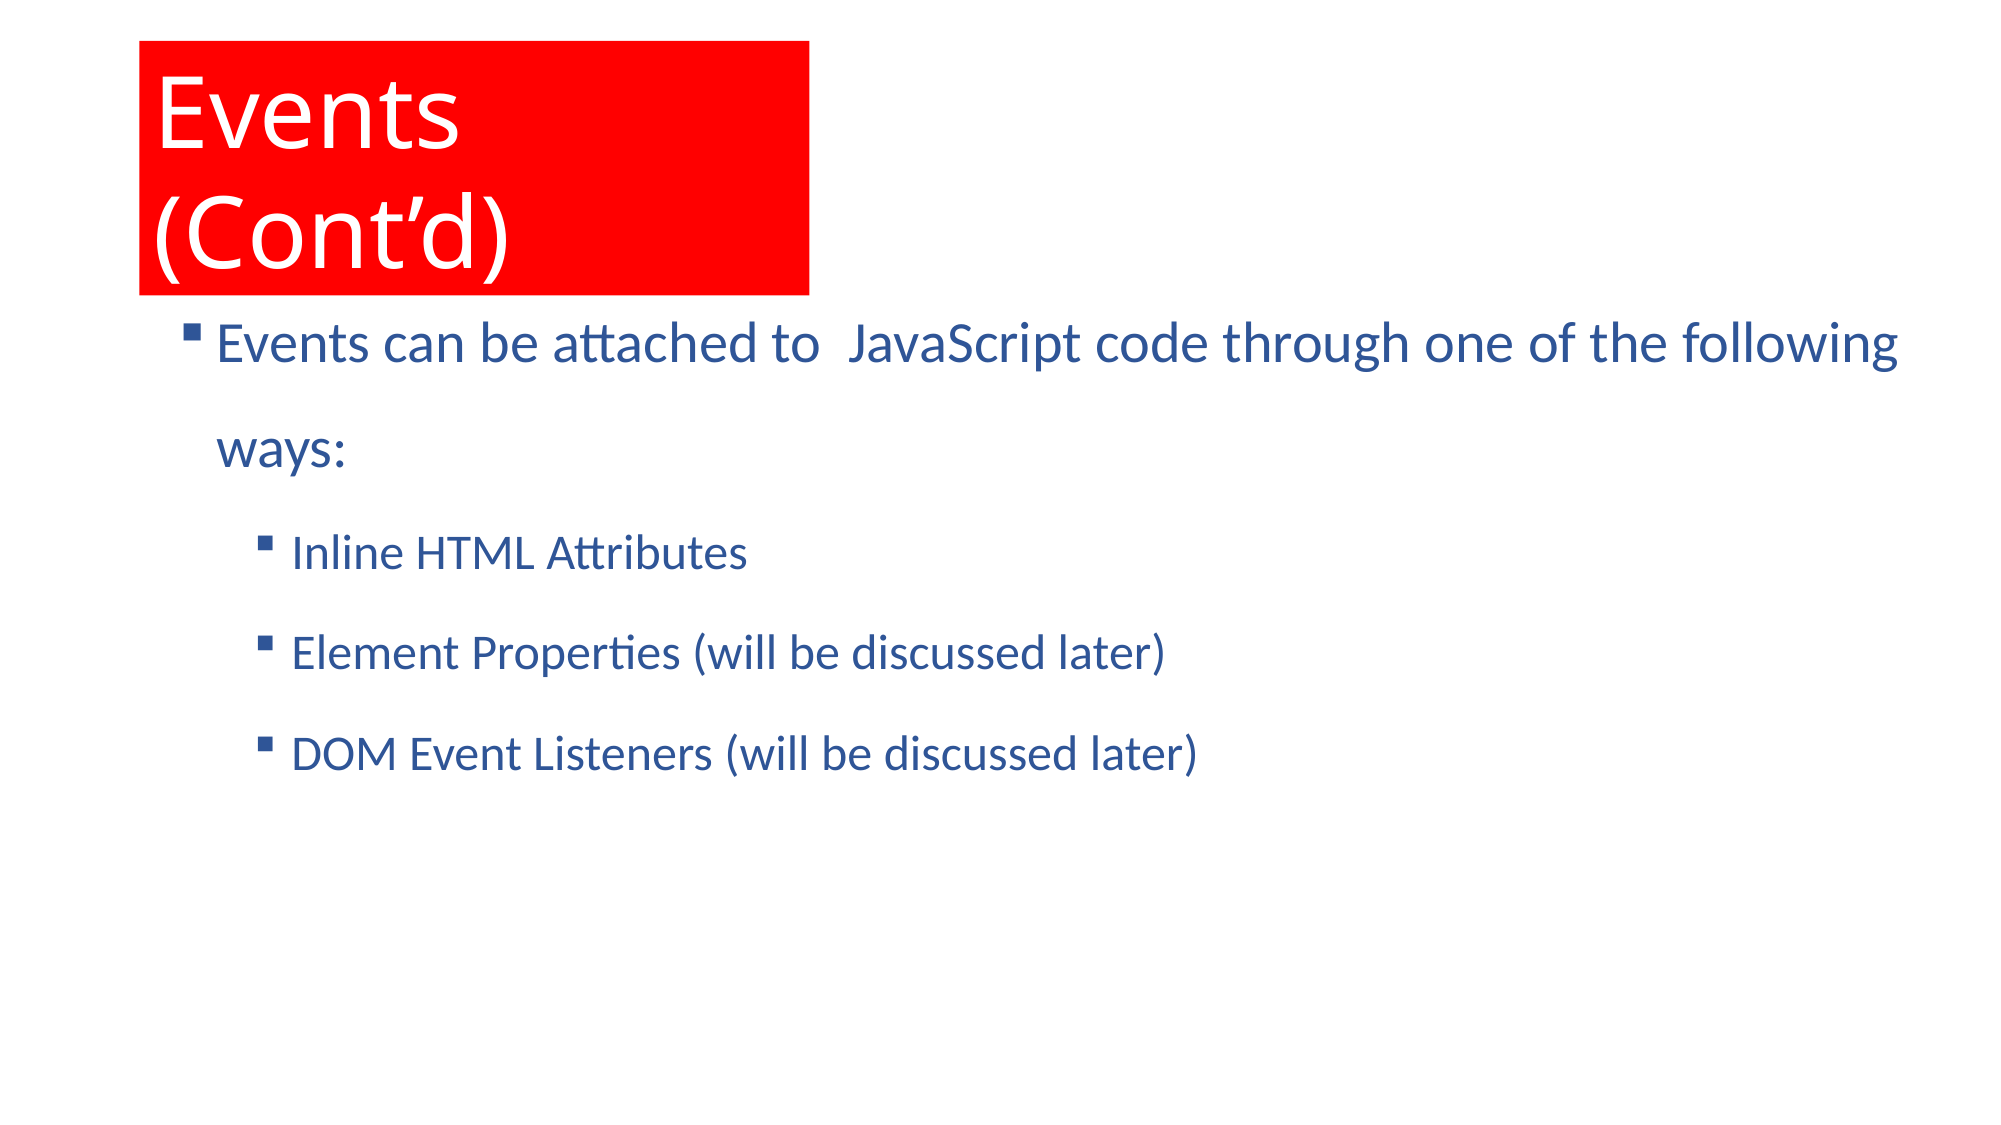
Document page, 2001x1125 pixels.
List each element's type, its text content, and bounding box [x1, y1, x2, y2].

text_box Events can be attached to JavaScript code through one of the following ways: Inline HTML Attributes Element Properties (will be discussed later) DOM Event Listeners (will be discussed later) [163, 262, 1927, 1050]
text_box Events (Cont’d) [139, 40, 810, 296]
